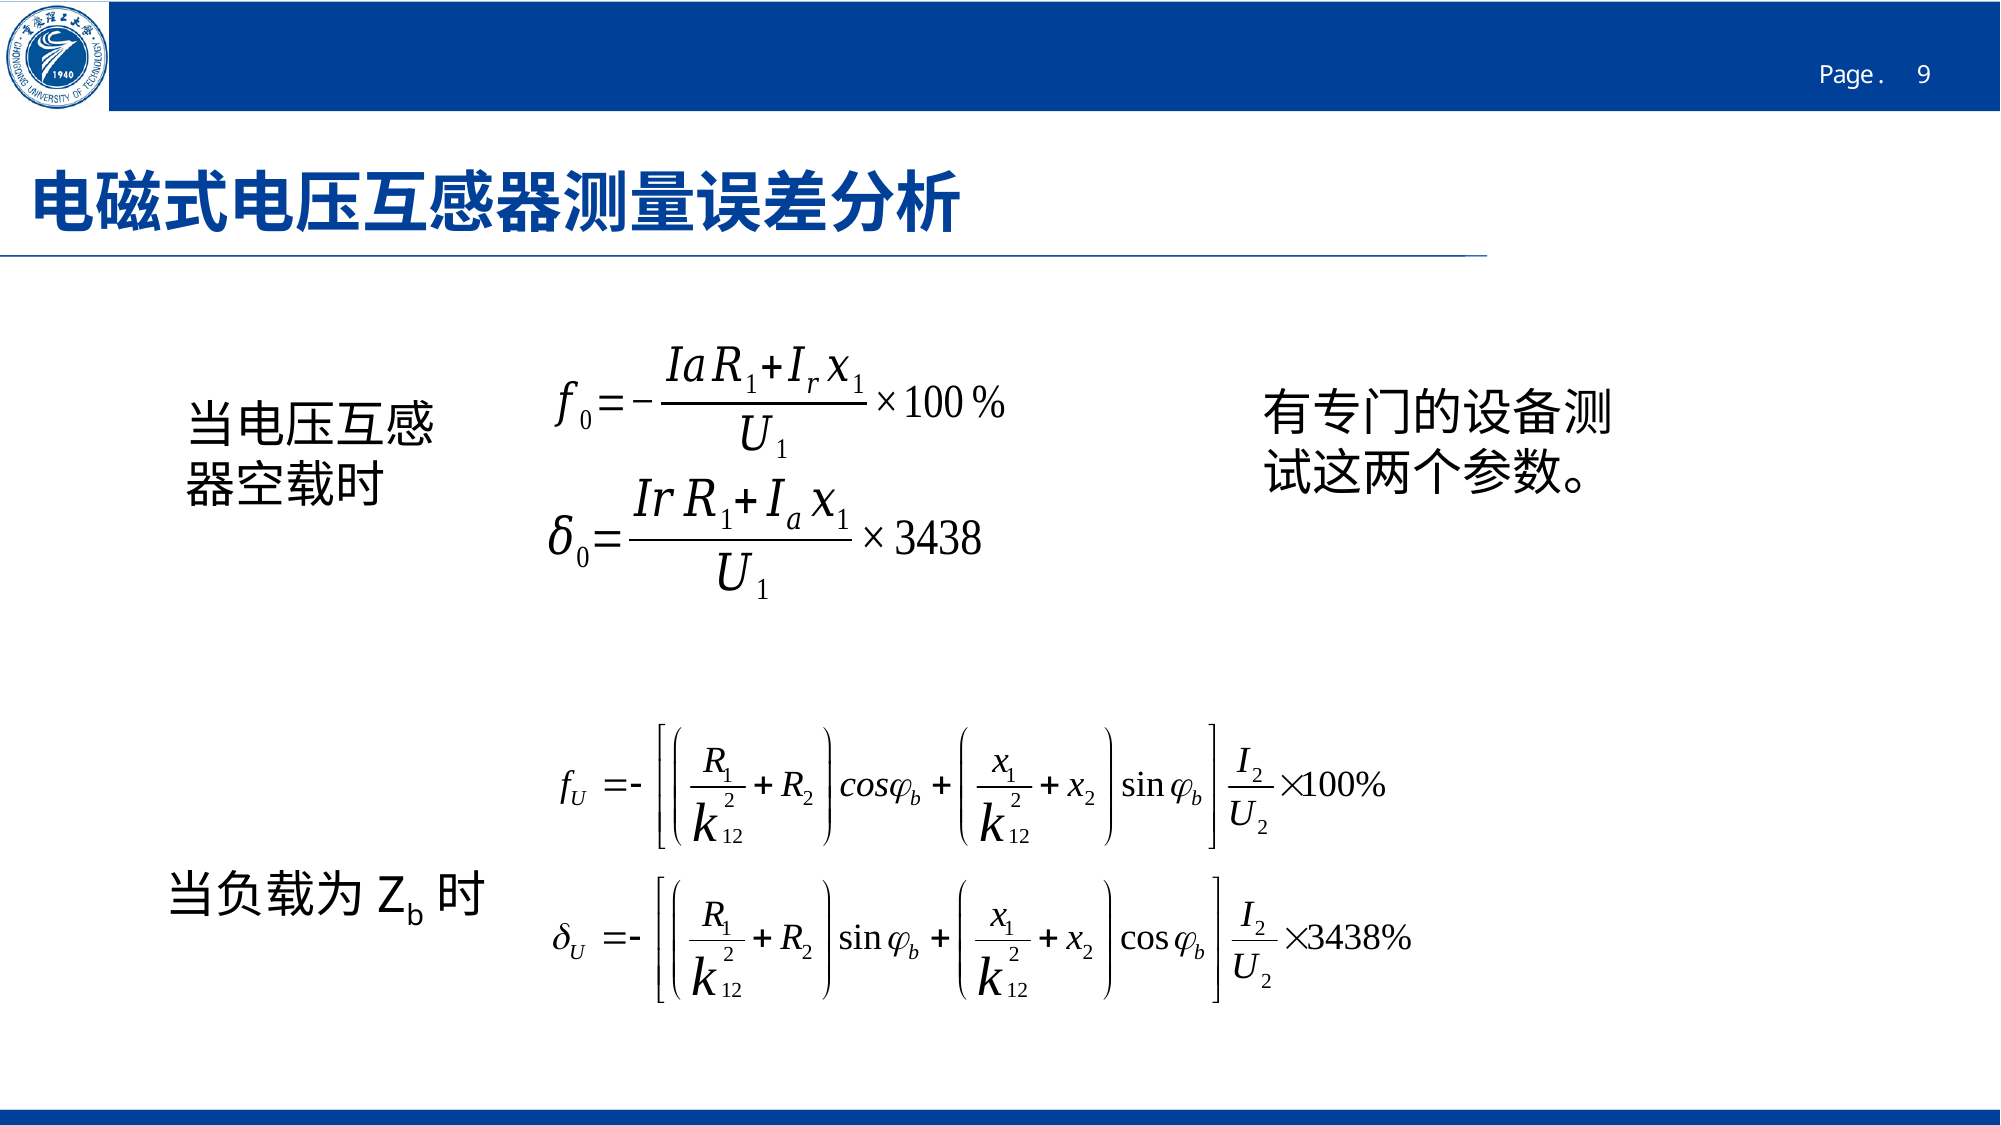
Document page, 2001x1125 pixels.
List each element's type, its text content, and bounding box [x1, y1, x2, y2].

title 电磁式电压互感器测量误差分析 [13, 158, 1012, 253]
text_box 有专门的设备测试这两个参数。 [1248, 373, 1662, 509]
picture [0, 2, 109, 112]
text_box 当电压互感器空载时 [170, 385, 490, 520]
text_box 当负载为Zb时 [151, 855, 501, 939]
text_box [547, 716, 1394, 858]
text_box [546, 869, 1419, 1012]
